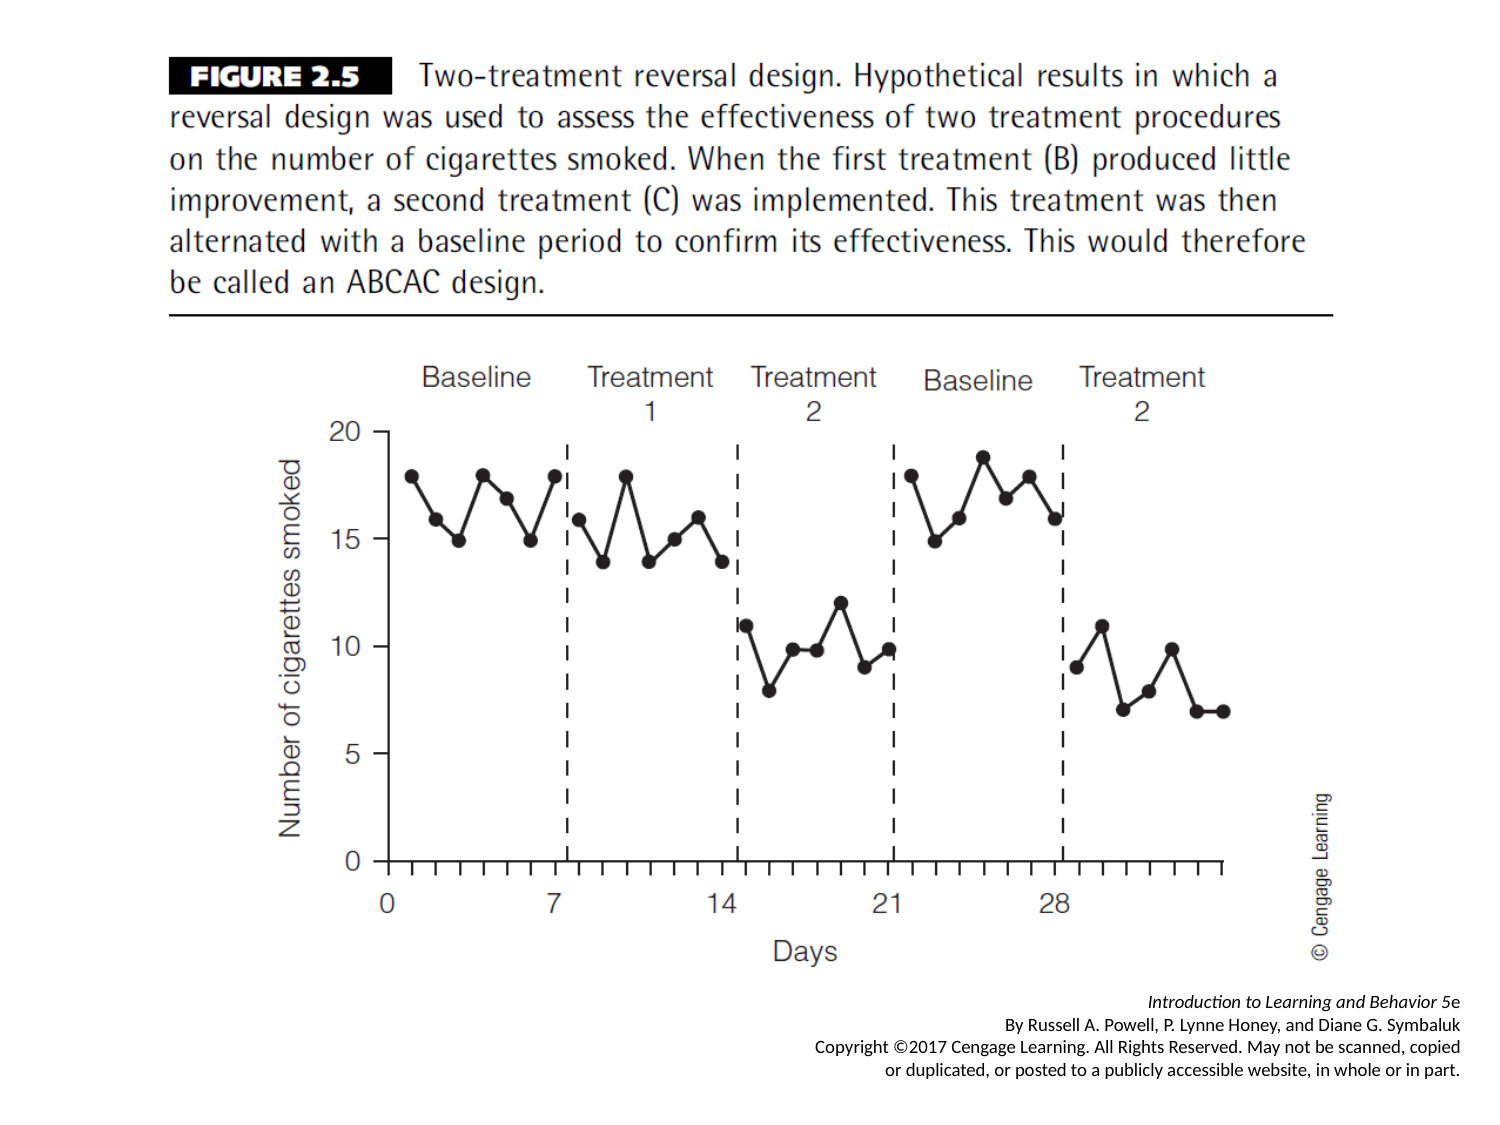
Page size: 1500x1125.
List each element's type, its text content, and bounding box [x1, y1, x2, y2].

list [162, 49, 1338, 980]
title Figure 2.5 [75, 45, 1425, 233]
